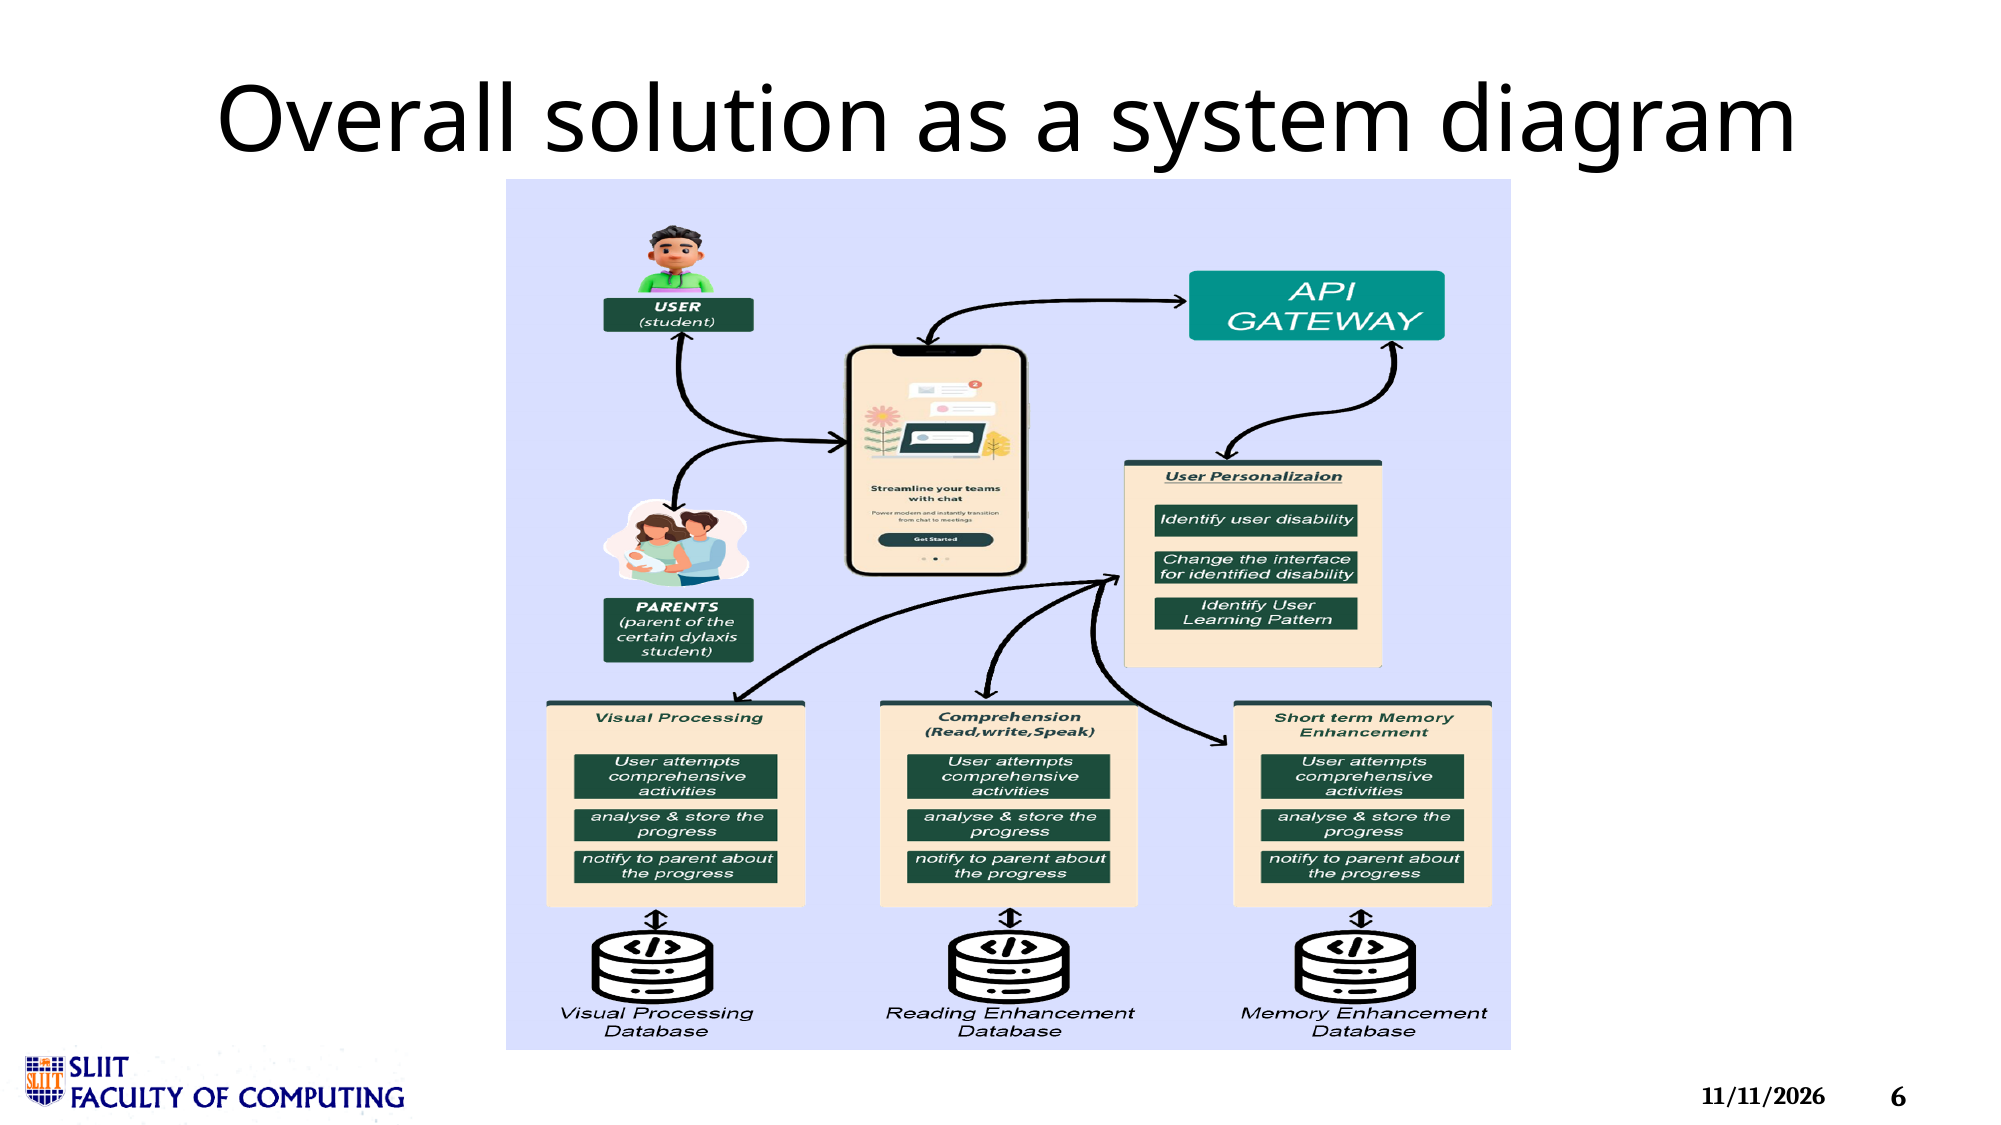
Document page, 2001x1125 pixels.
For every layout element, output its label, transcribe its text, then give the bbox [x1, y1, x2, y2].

picture [506, 179, 1511, 1050]
title Overall solution as a system diagram [50, 50, 1967, 180]
picture [0, 1045, 413, 1125]
